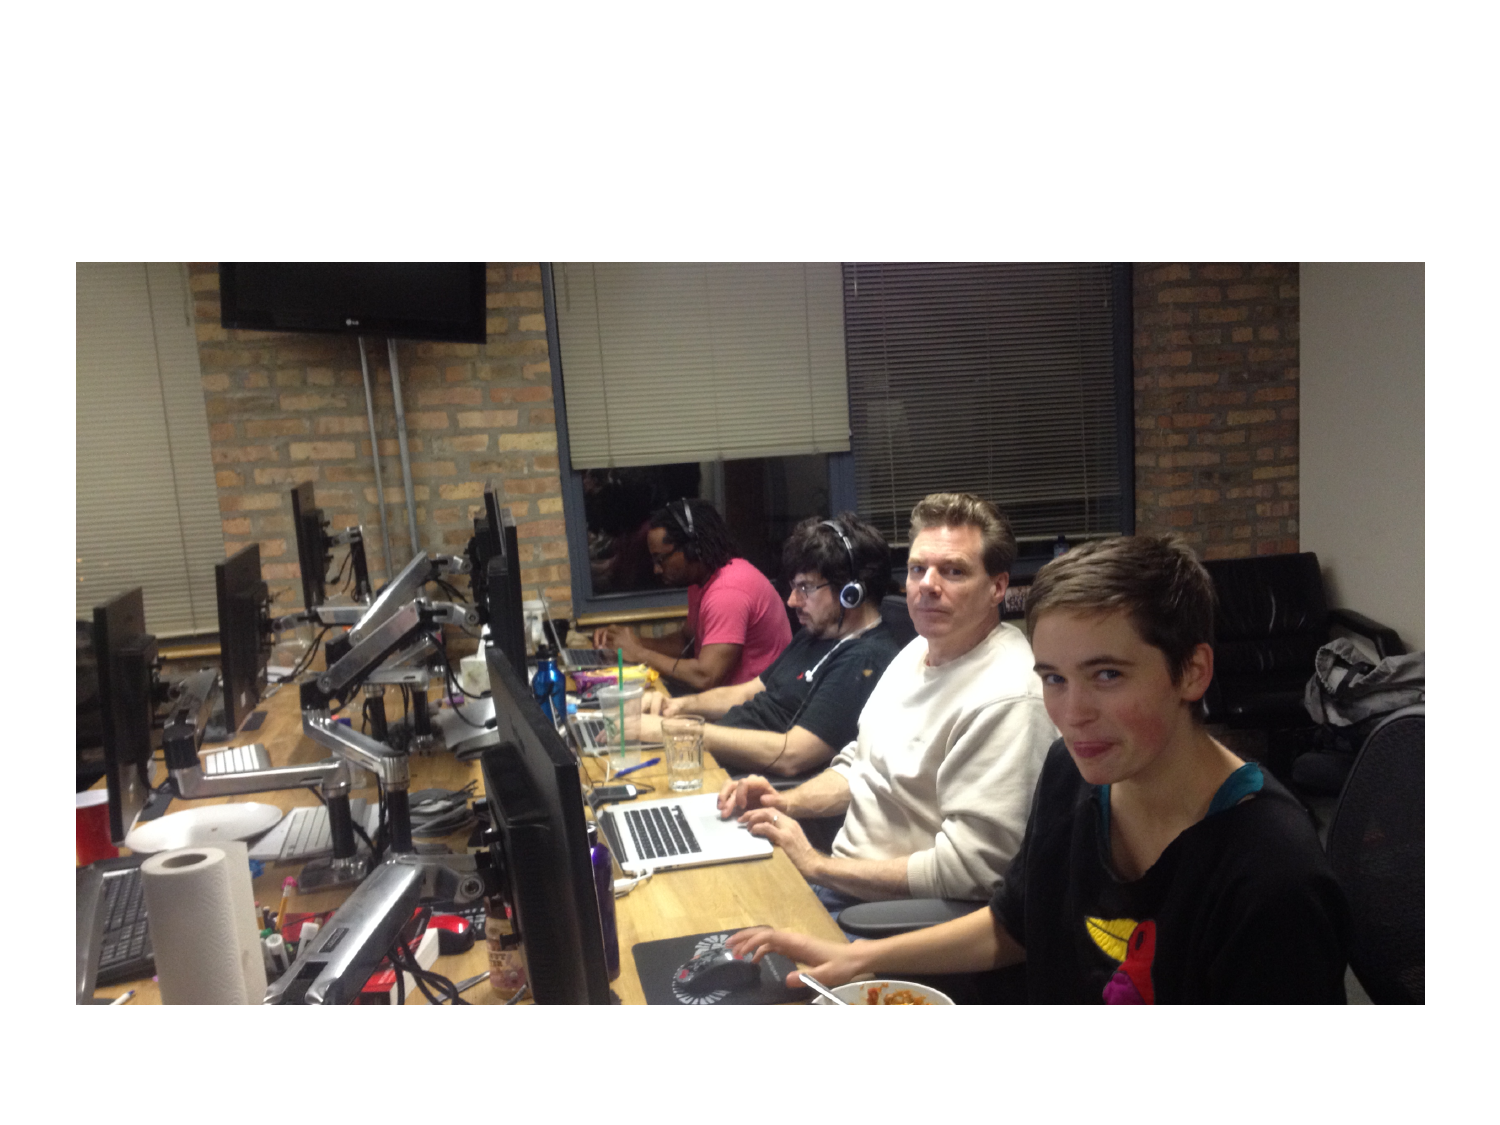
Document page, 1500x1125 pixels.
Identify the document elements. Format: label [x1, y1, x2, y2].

list [74, 262, 1426, 1006]
